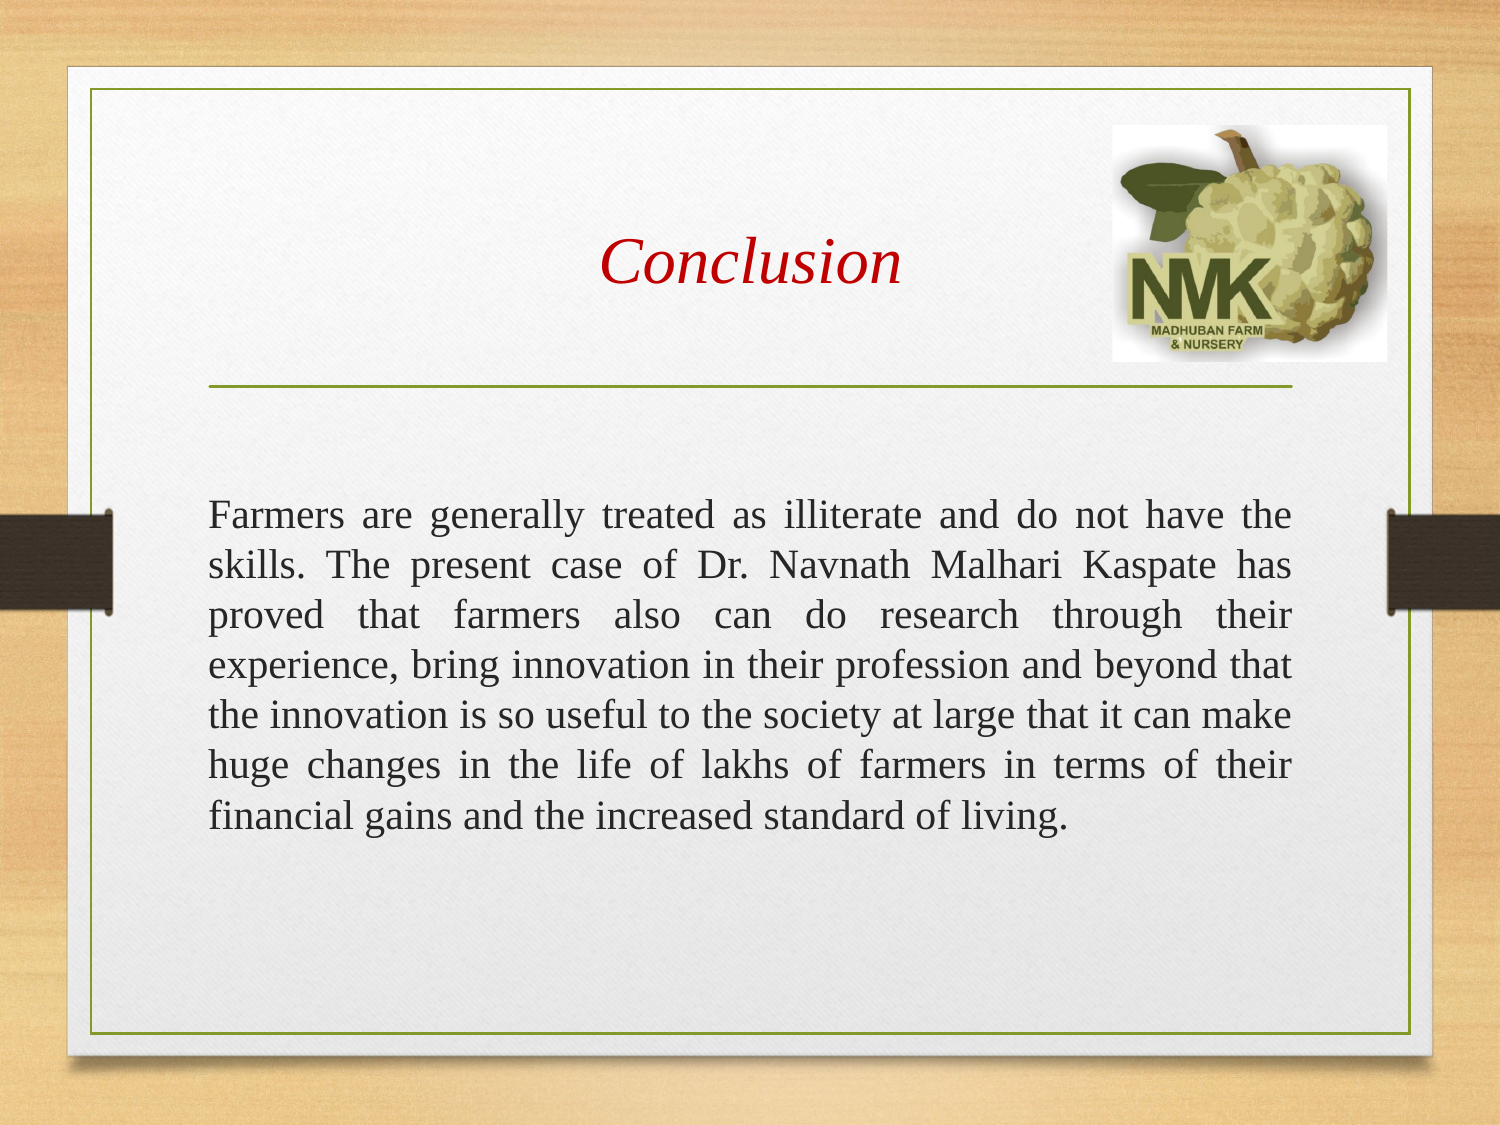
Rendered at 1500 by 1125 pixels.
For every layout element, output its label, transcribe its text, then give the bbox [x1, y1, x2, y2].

list Farmers are generally treated as illiterate and do not have the skills. The present case of Dr. Navnath Malhari Kaspate has proved that farmers also can do research through their experience, bring innovation in their profession and beyond that the innovation is so useful to the society at large that it can make huge changes in the life of lakhs of farmers in terms of their financial gains and the increased standard of living. [193, 408, 1309, 974]
picture [0, 0, 1500, 1125]
title Conclusion [193, 150, 1309, 365]
